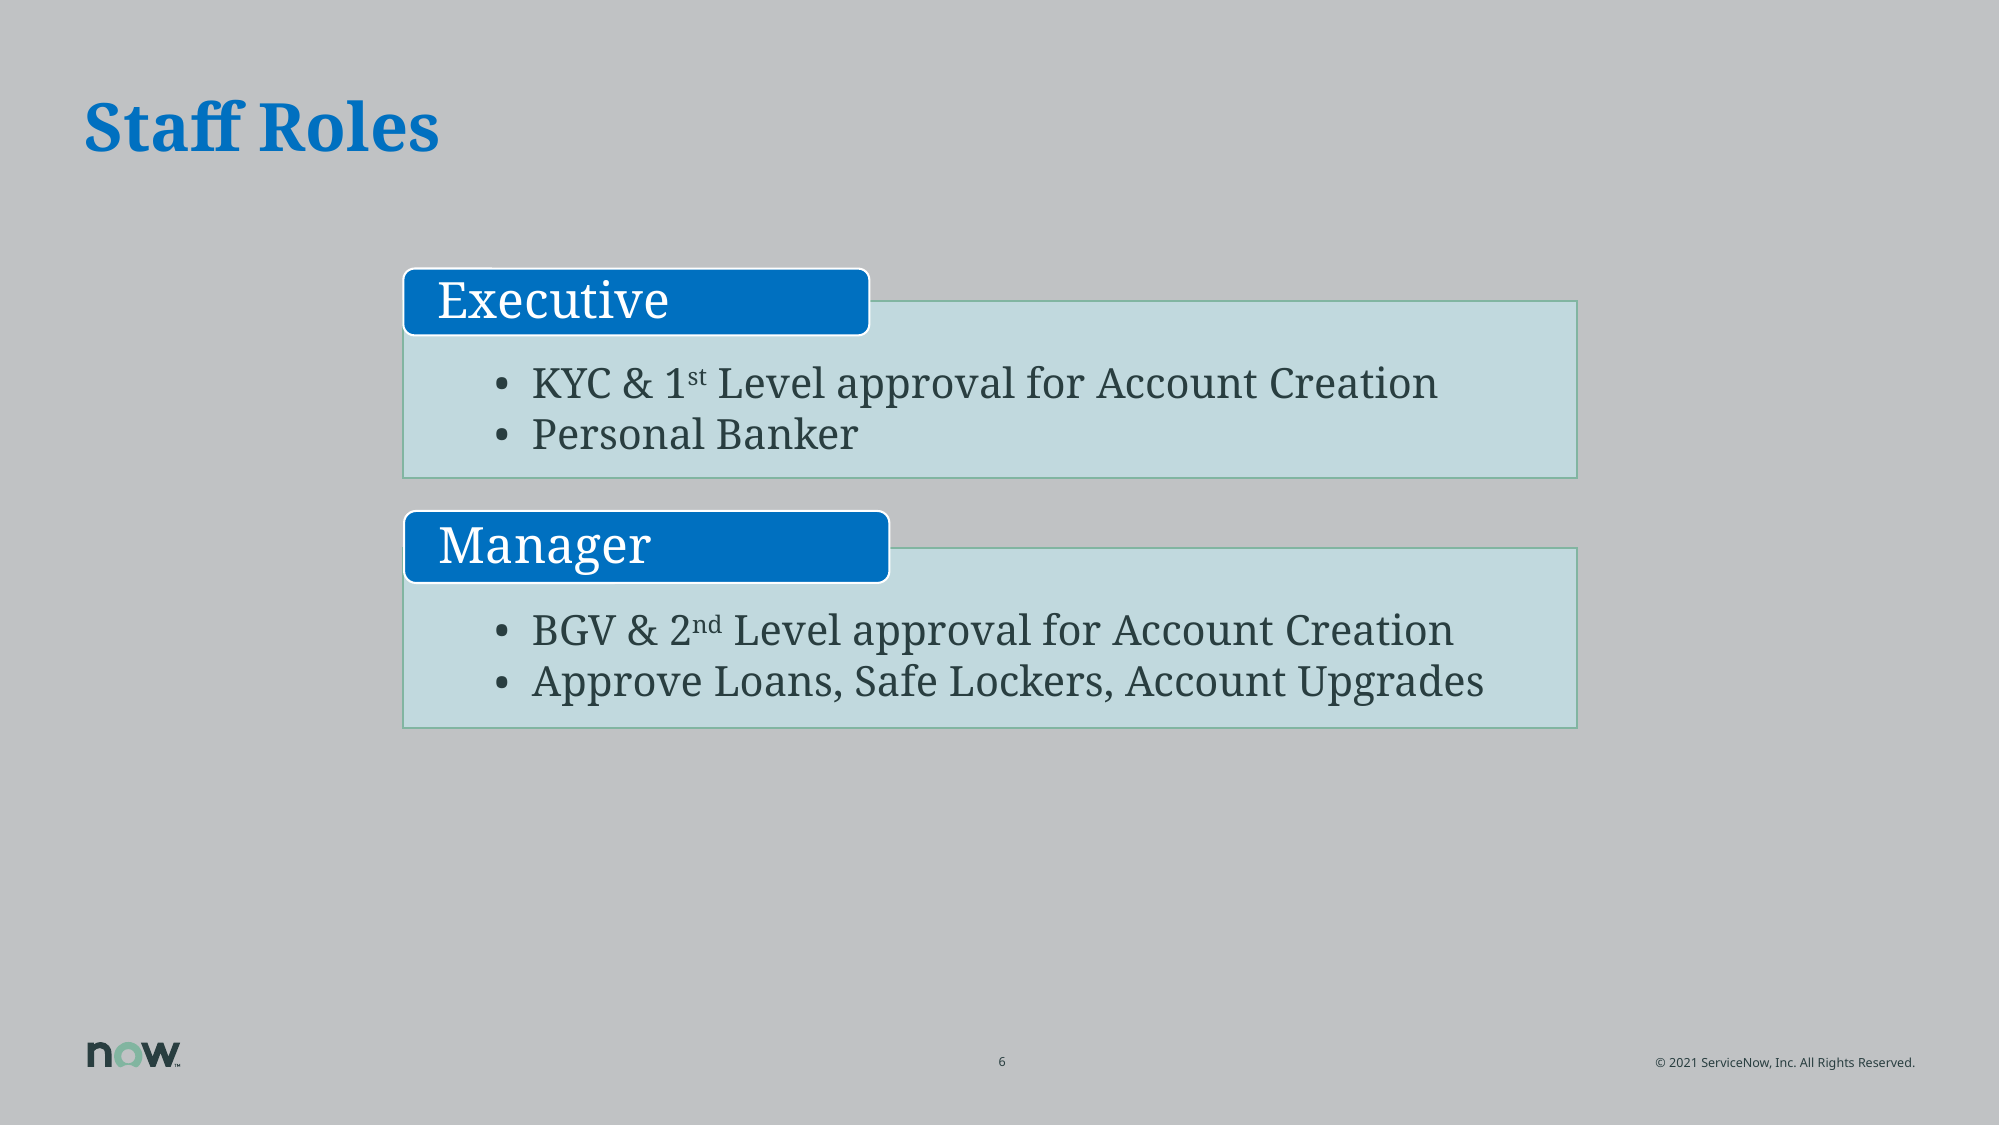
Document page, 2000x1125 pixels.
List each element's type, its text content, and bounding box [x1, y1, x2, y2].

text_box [403, 268, 1578, 729]
title Staff Roles [69, 56, 1911, 166]
